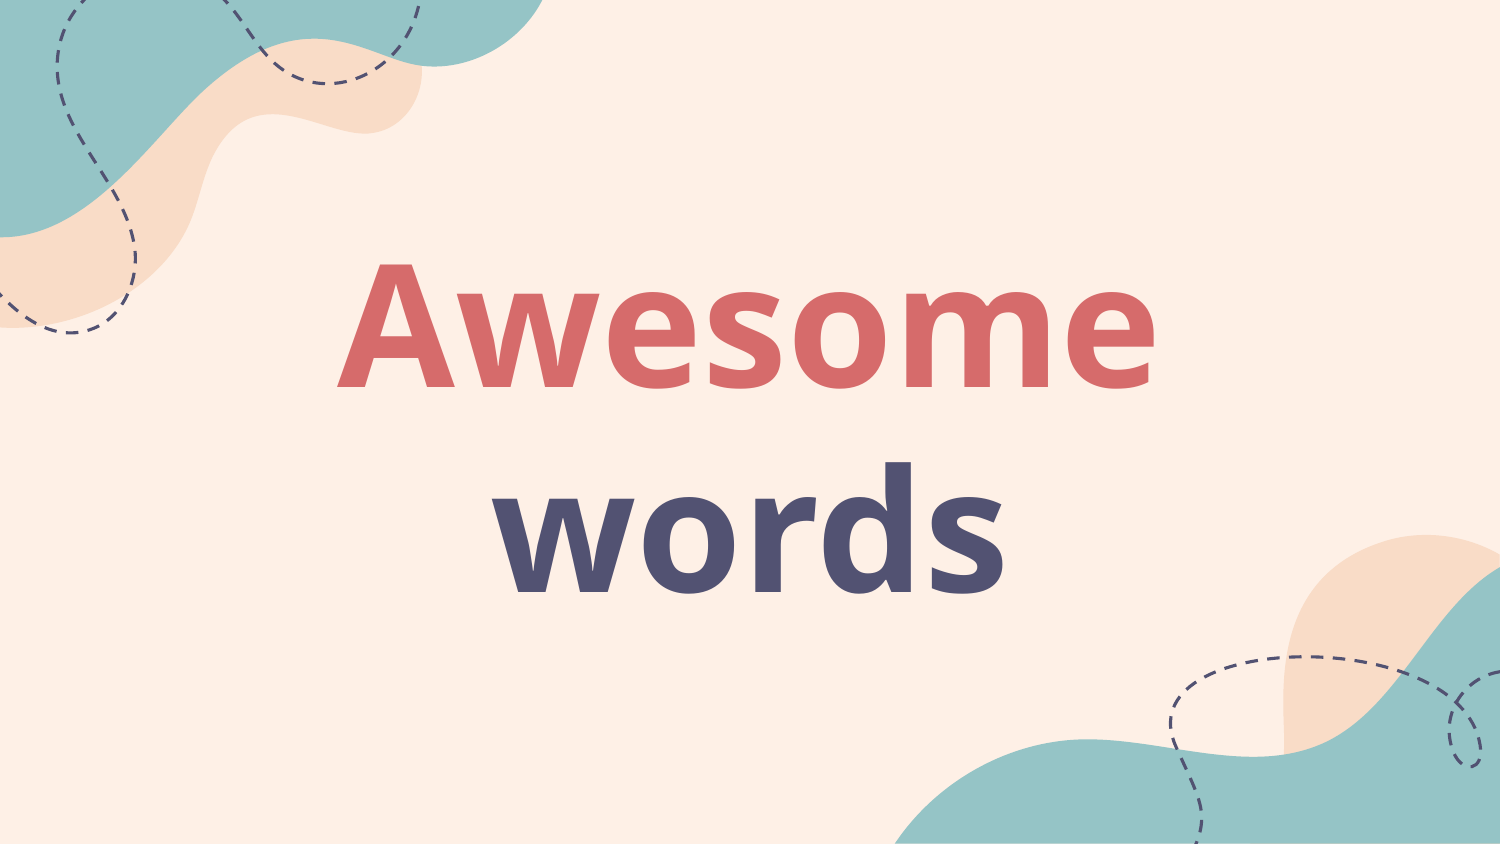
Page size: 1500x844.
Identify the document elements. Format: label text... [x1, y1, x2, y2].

title Awesome words [276, 198, 1224, 646]
